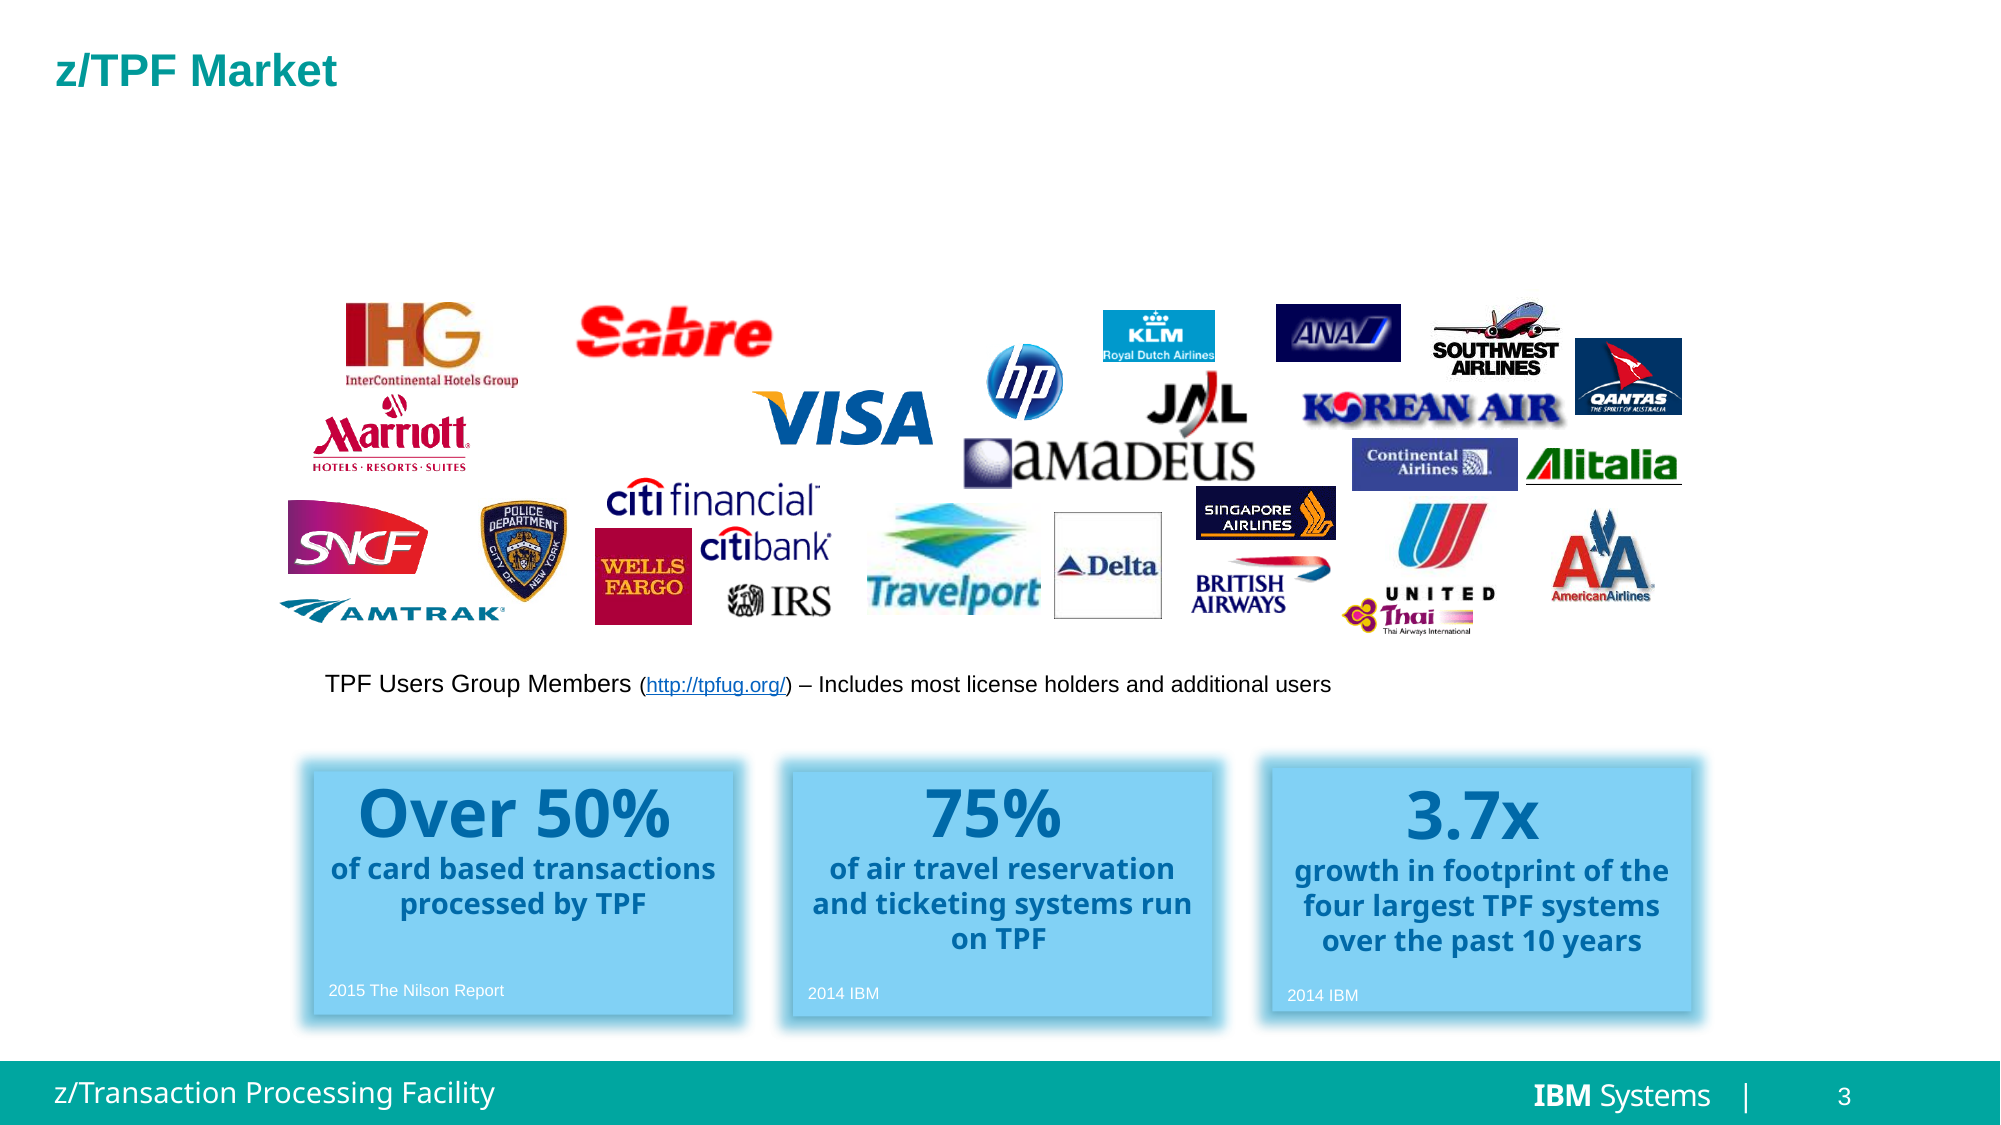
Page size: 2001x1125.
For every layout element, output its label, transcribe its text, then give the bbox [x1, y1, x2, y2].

picture [1190, 555, 1333, 613]
picture [962, 363, 1336, 540]
picture [1352, 438, 1518, 491]
picture [1103, 351, 1108, 359]
picture [279, 498, 569, 623]
picture [1526, 448, 1682, 485]
title z/TPF Market [39, 39, 1941, 145]
text_box Over 50% of card based transactions processed by TPF 2015 The Nilson Report [313, 771, 733, 1015]
picture [595, 528, 692, 625]
picture [1161, 329, 1182, 341]
picture [1300, 391, 1570, 430]
picture [1575, 338, 1682, 415]
picture [1125, 352, 1133, 359]
picture [1189, 352, 1197, 358]
picture [1551, 508, 1655, 603]
picture [980, 339, 1071, 425]
picture [1130, 329, 1143, 341]
picture [700, 526, 832, 561]
picture [309, 390, 474, 475]
picture [1276, 304, 1401, 362]
text_box 75% of air travel reservation and ticketing systems run on TPF 2014 IBM [793, 771, 1213, 1017]
picture [1144, 316, 1165, 325]
text_box 3.7x growth in footprint of the four largest TPF systems over the past 10 years 2014 IBM [1272, 768, 1692, 1012]
text_box TPF Users Group Members (http://tpfug.org/) – Includes most license holders and additional users [309, 660, 1352, 708]
picture [867, 503, 1041, 615]
picture [346, 302, 518, 388]
picture [1146, 329, 1159, 341]
picture [1054, 512, 1162, 619]
picture [534, 272, 933, 445]
slide_number 3 [1740, 1070, 1867, 1121]
picture [1340, 496, 1497, 640]
picture [1430, 289, 1563, 389]
picture [725, 580, 835, 619]
picture [287, 500, 428, 574]
picture [607, 477, 820, 516]
